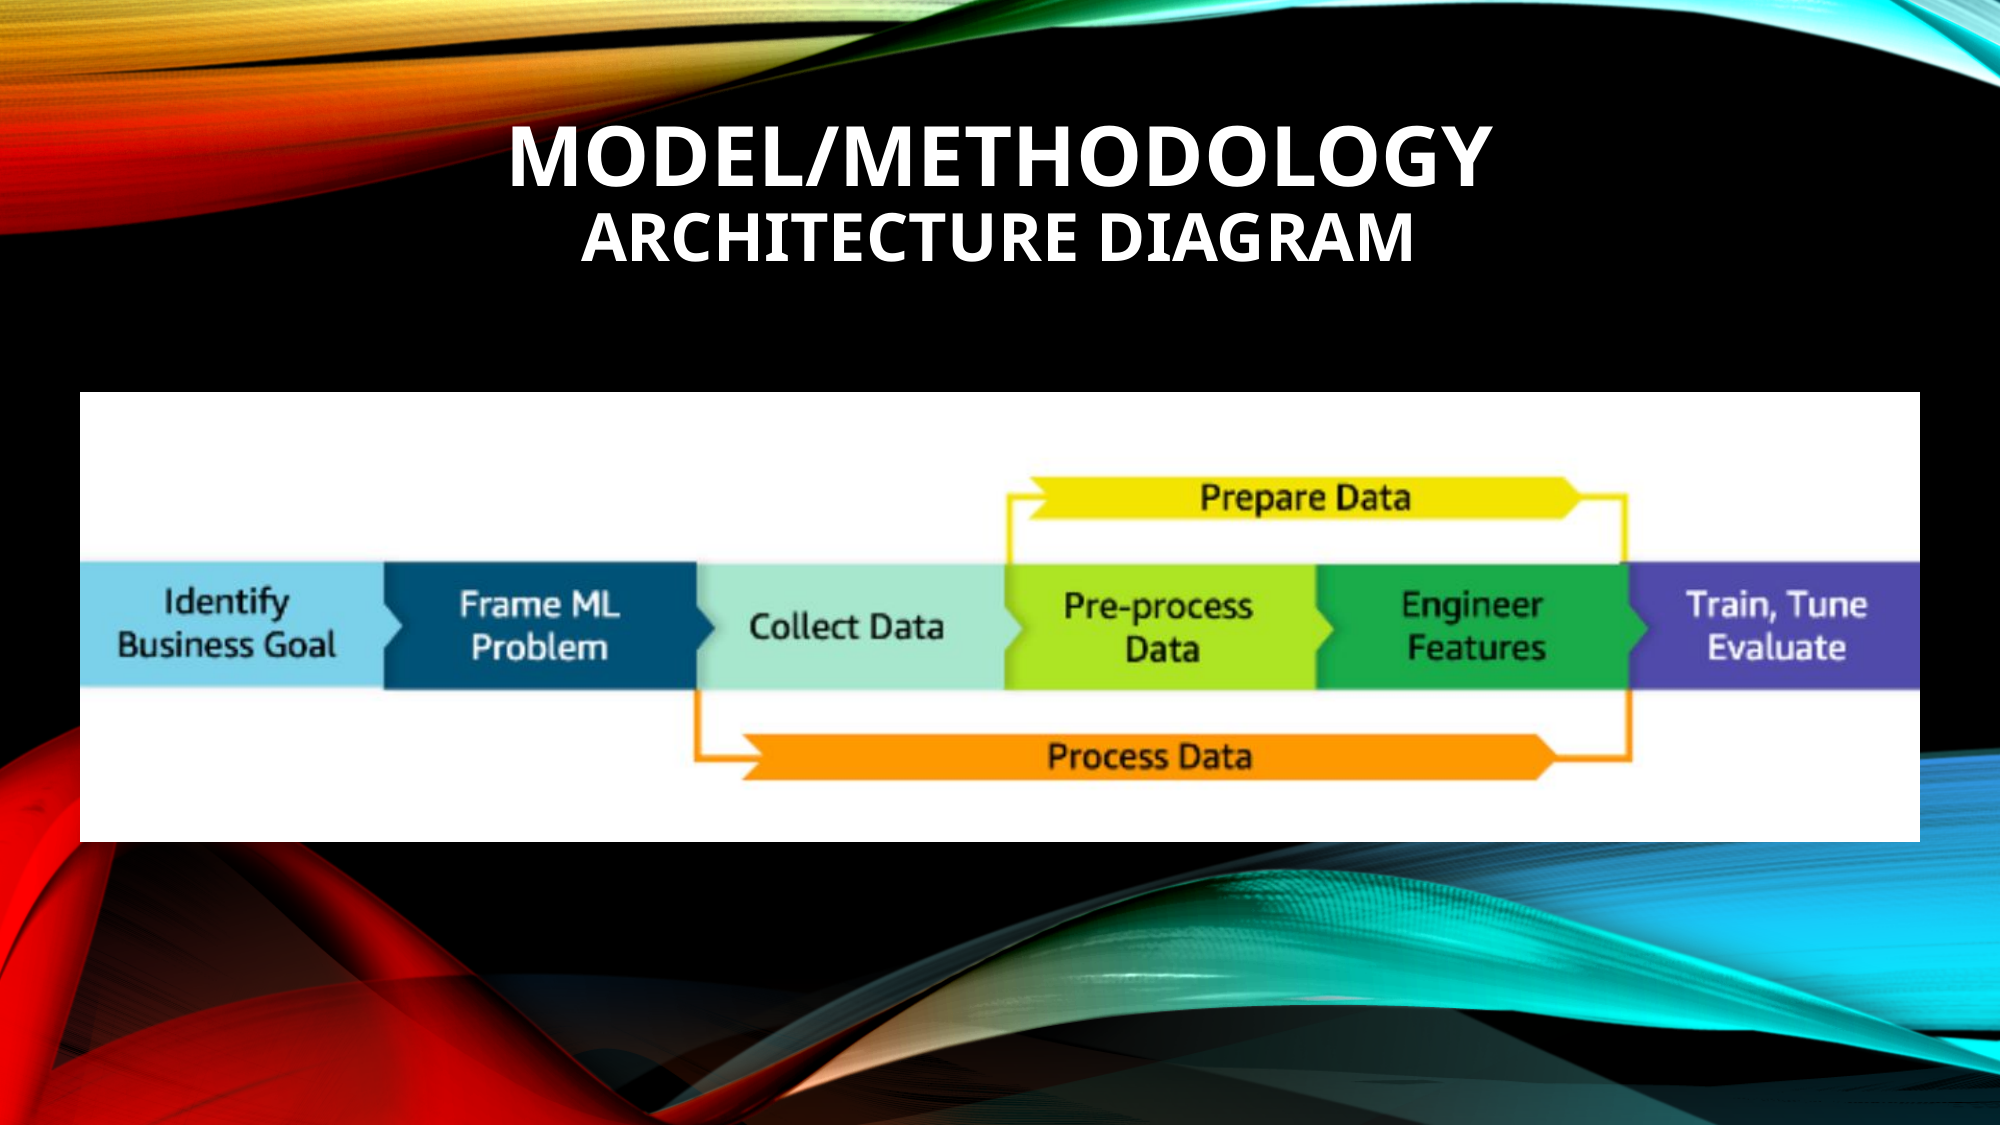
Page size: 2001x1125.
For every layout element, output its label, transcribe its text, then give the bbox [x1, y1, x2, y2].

picture [0, 392, 2000, 1125]
title Model/Methodology Architecture diagram [0, 101, 2000, 284]
picture [0, 0, 2000, 101]
